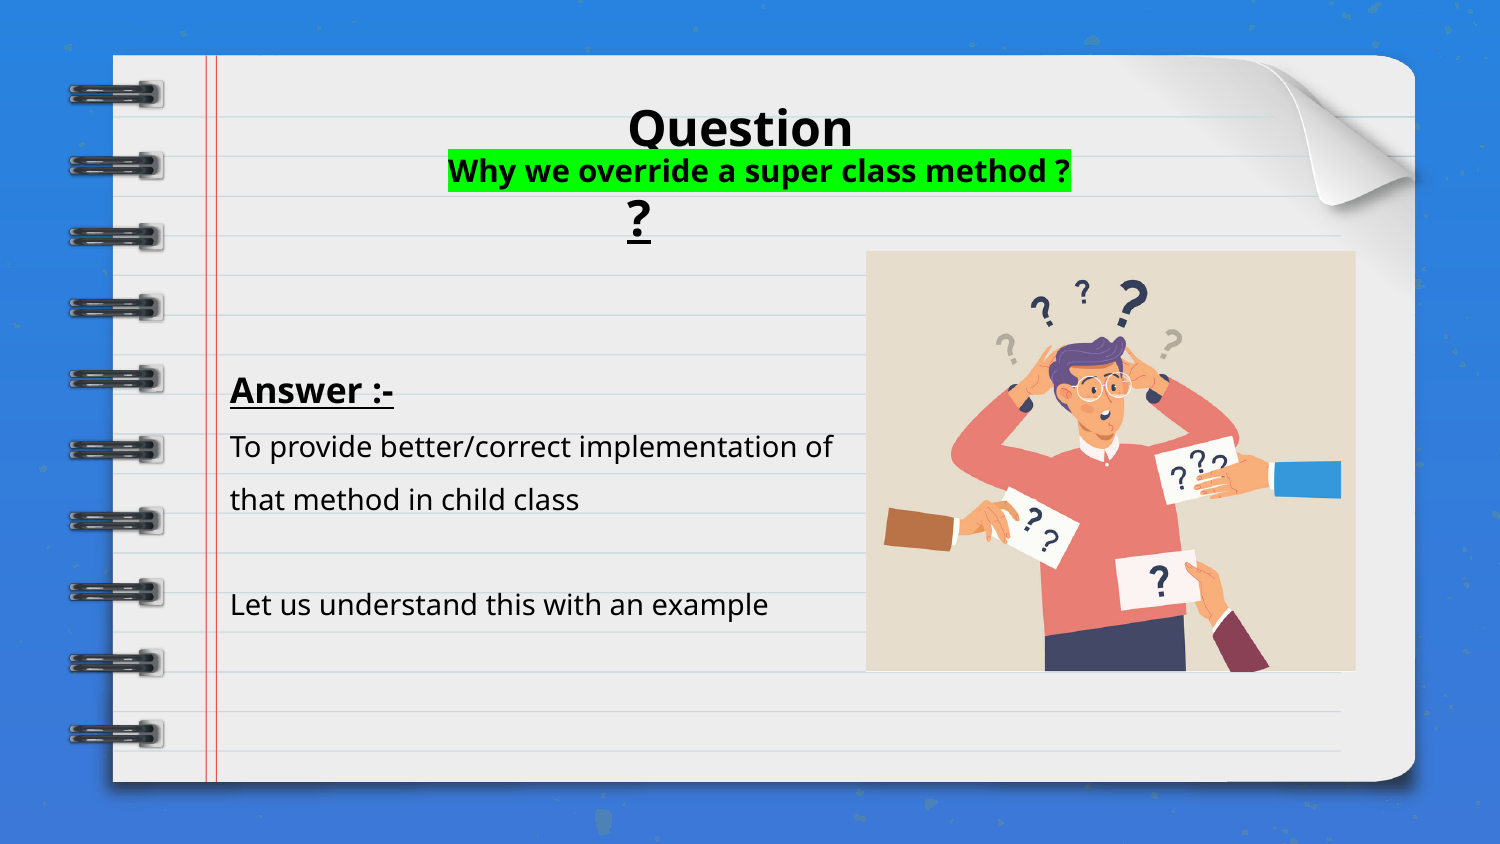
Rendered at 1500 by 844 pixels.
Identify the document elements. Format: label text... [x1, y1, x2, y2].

text_box Question ? [612, 51, 902, 126]
text_box Question ? [612, 195, 902, 262]
picture [63, 22, 1437, 822]
list Answer :- To provide better/correct implementation of that method in child class Let us understand this with an example [214, 239, 854, 729]
text_box Why we override a super class method ? [221, 126, 1298, 195]
